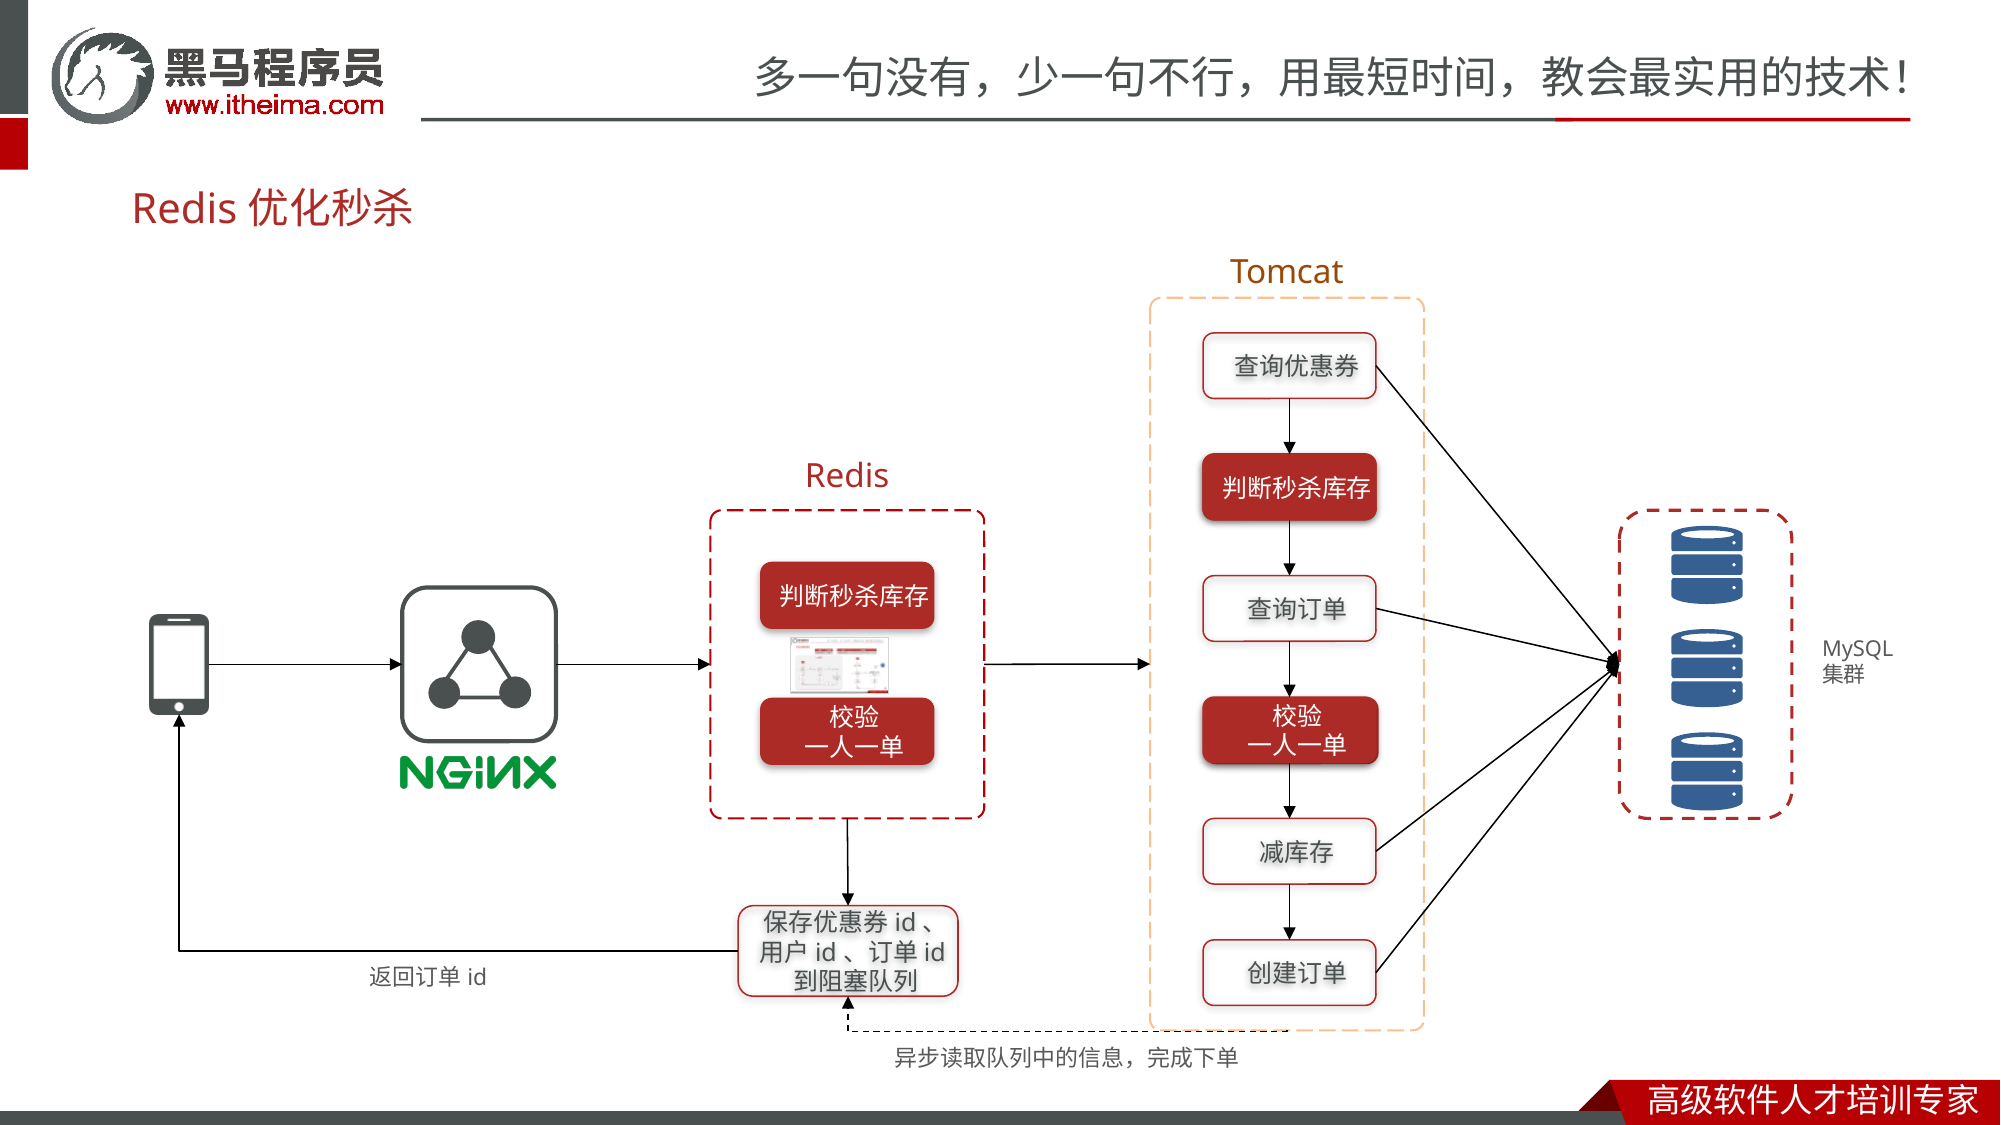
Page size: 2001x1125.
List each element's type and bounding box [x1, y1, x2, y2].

text_box [879, 793, 1255, 1125]
text_box [1807, 626, 1913, 694]
picture [149, 614, 209, 715]
picture [791, 638, 888, 693]
picture [50, 26, 384, 125]
text_box [710, 446, 985, 501]
text_box [116, 174, 1872, 239]
text_box [354, 954, 503, 998]
text_box [178, 243, 1795, 1033]
